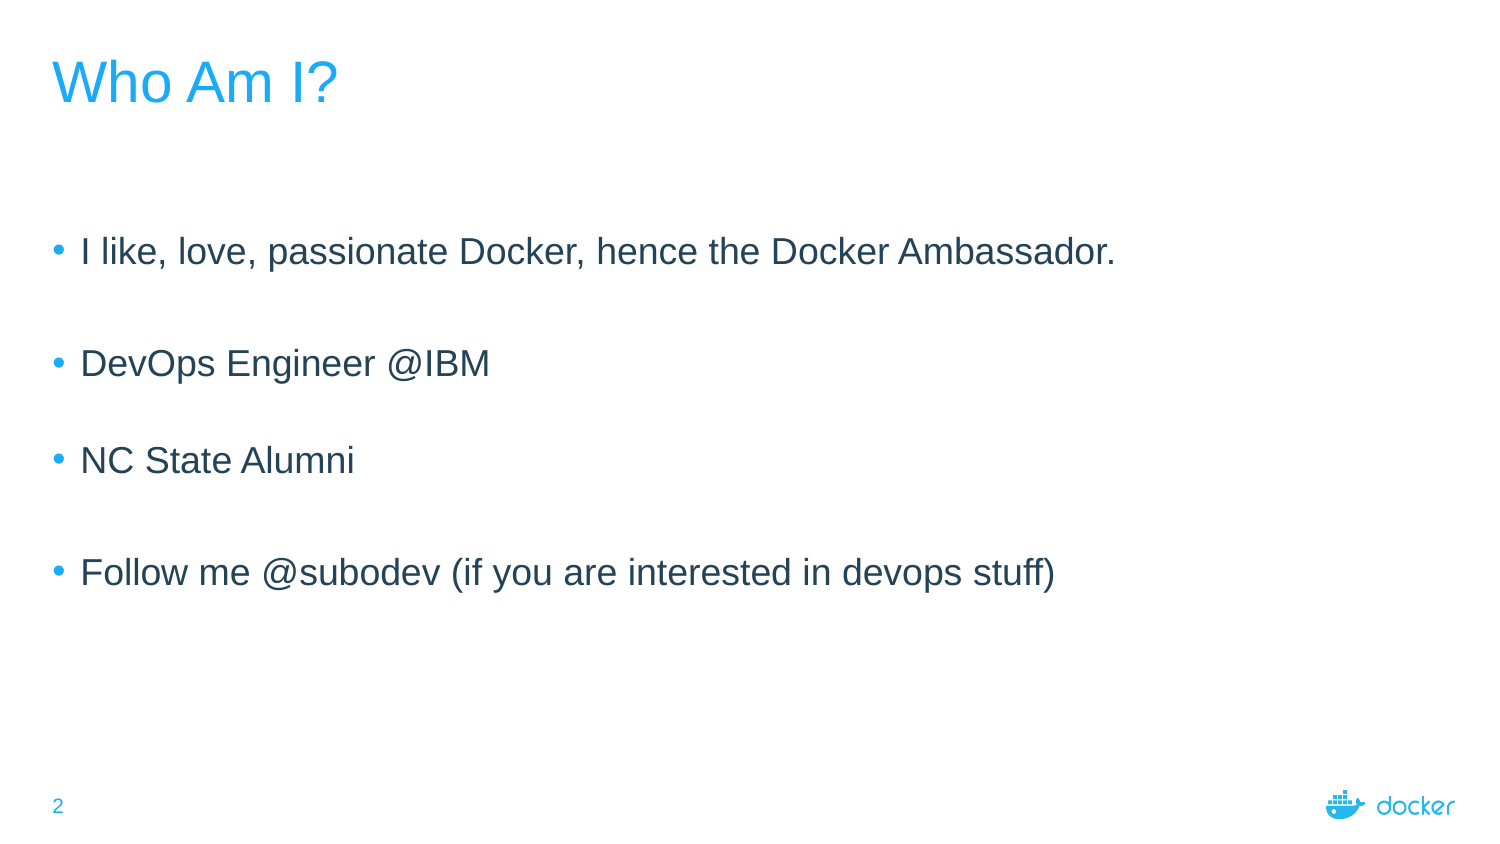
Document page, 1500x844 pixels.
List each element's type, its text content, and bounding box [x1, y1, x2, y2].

title Who Am I? [37, 44, 1463, 124]
slide_number 2 [37, 782, 393, 828]
picture [1318, 785, 1463, 824]
list I like, love, passionate Docker, hence the Docker Ambassador. DevOps Engineer @IBM NC State Alumni Follow me @subodev (if you are interested in devops stuff) [37, 224, 1463, 760]
